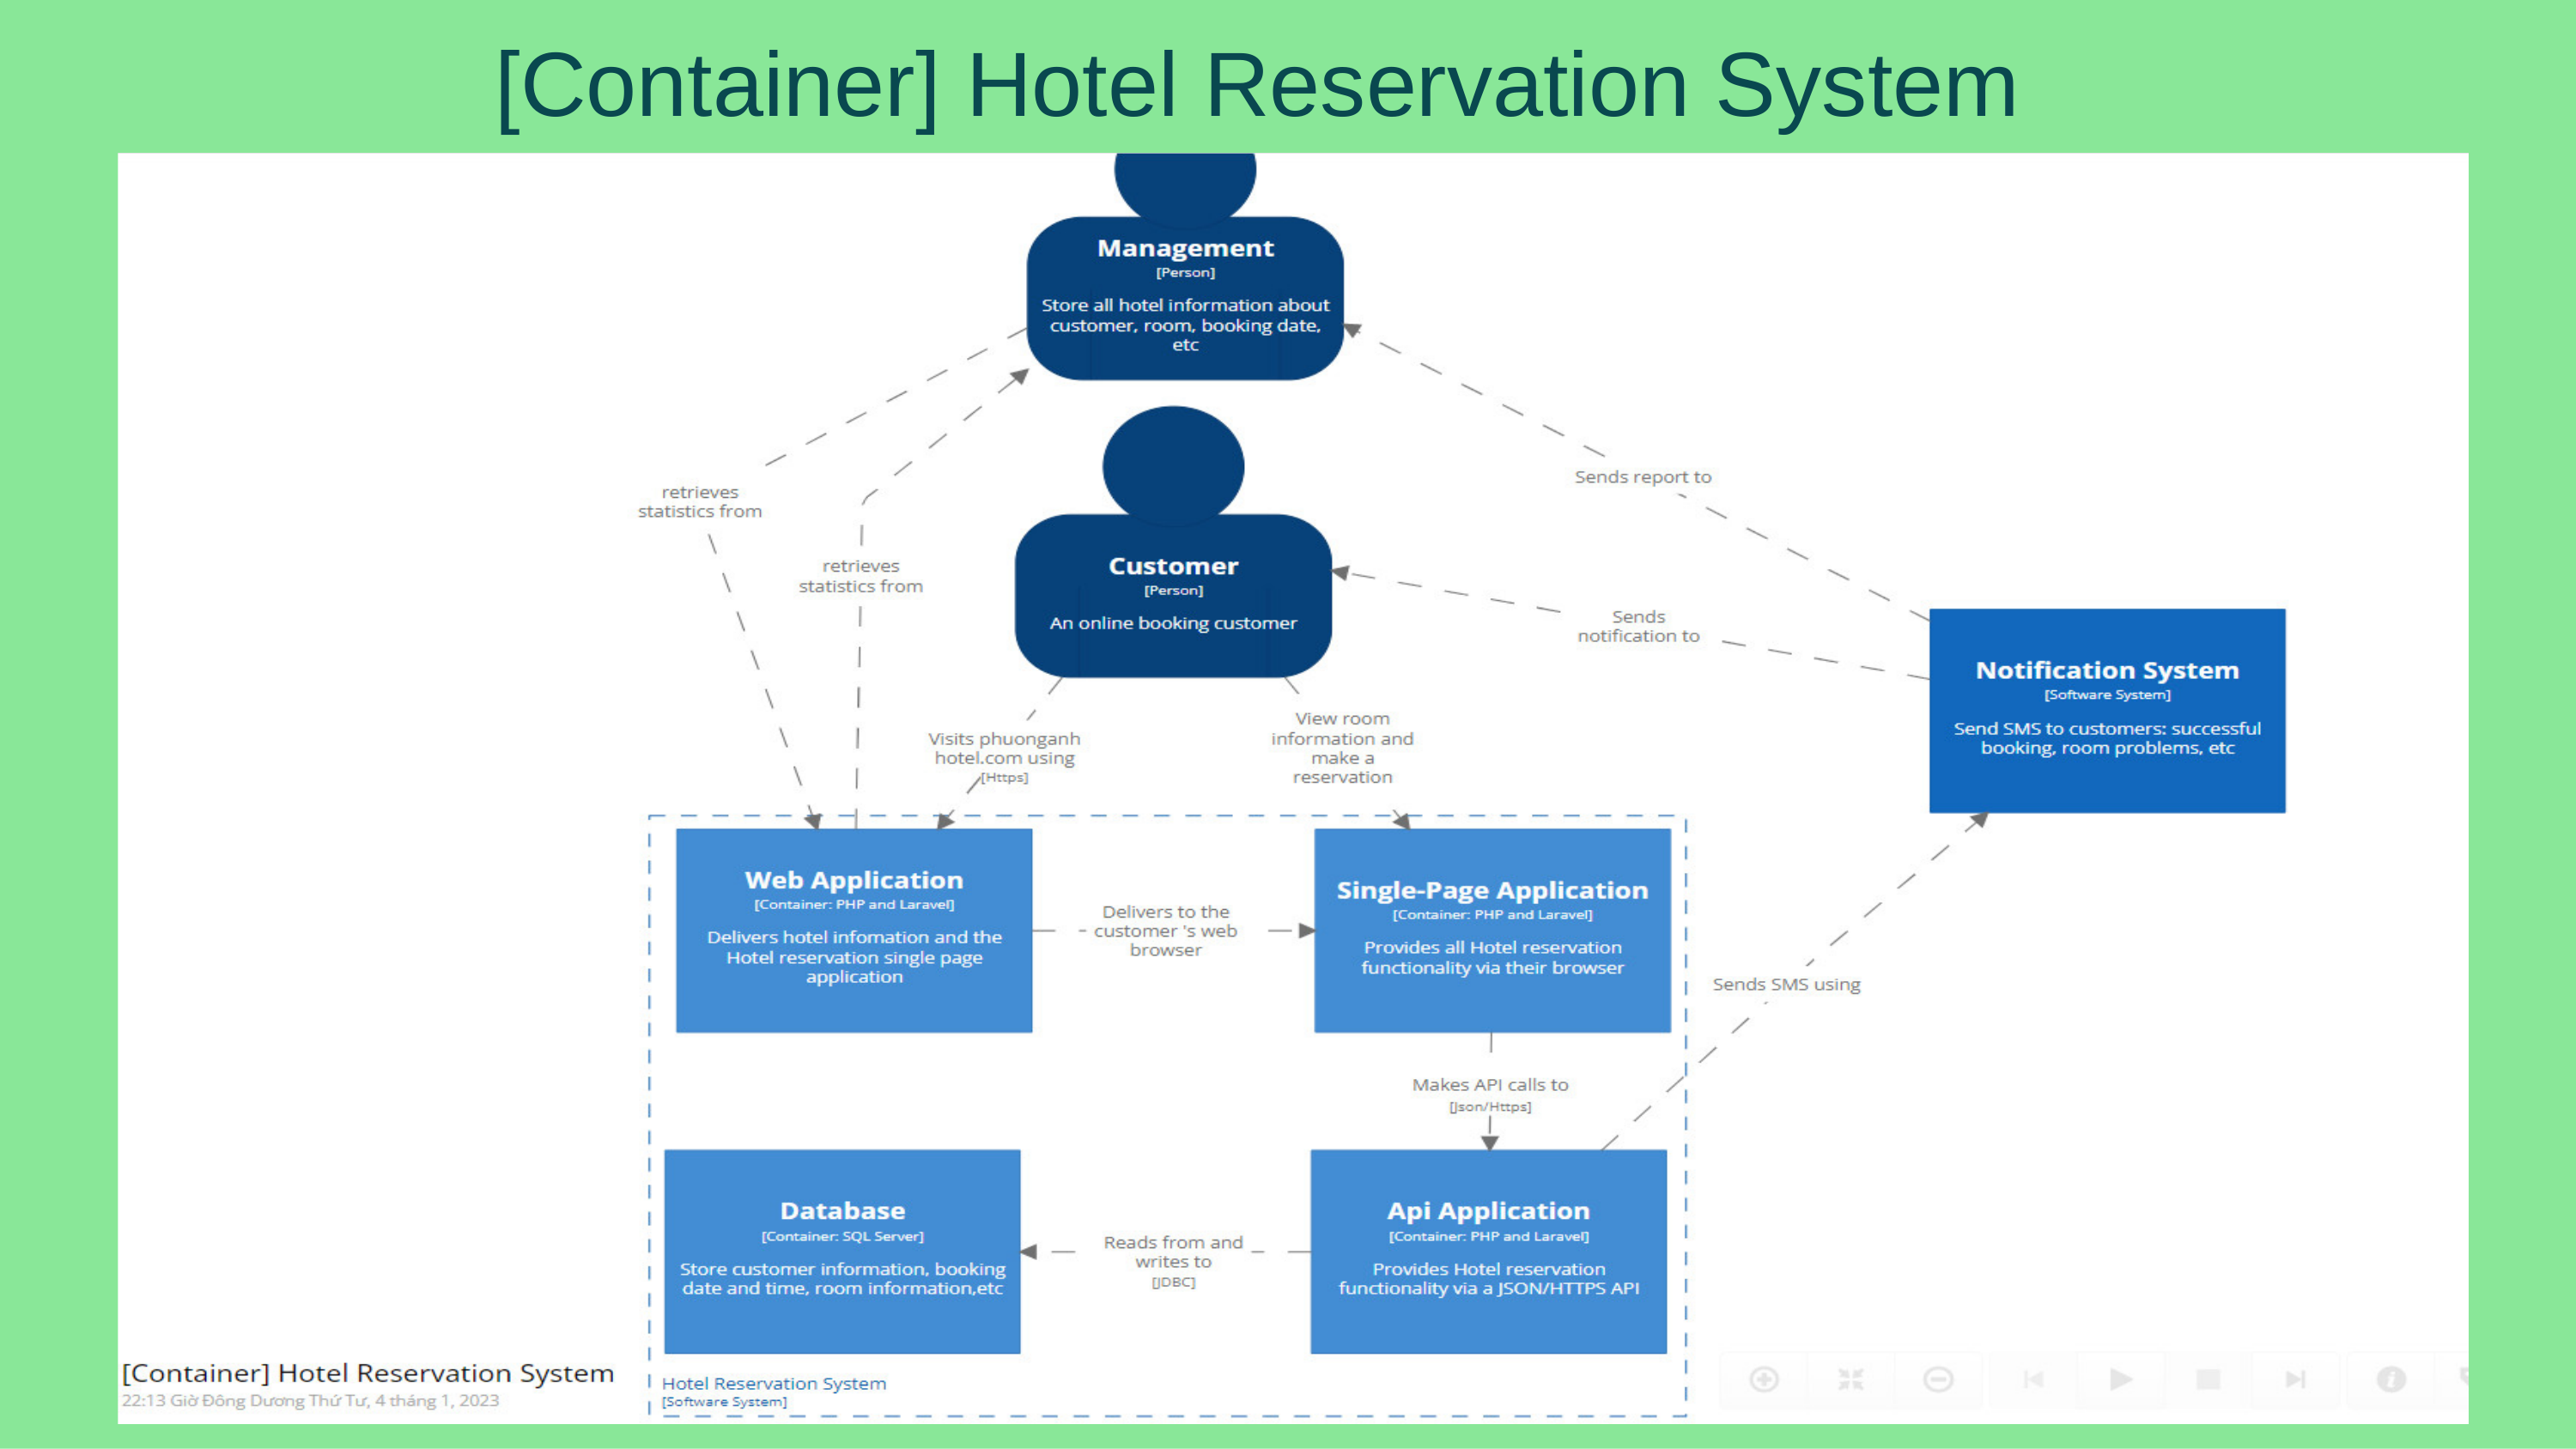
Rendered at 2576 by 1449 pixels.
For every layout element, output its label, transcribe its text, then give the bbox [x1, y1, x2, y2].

title [Container] Hotel Reservation System [495, 25, 2147, 151]
picture [118, 153, 2470, 1424]
